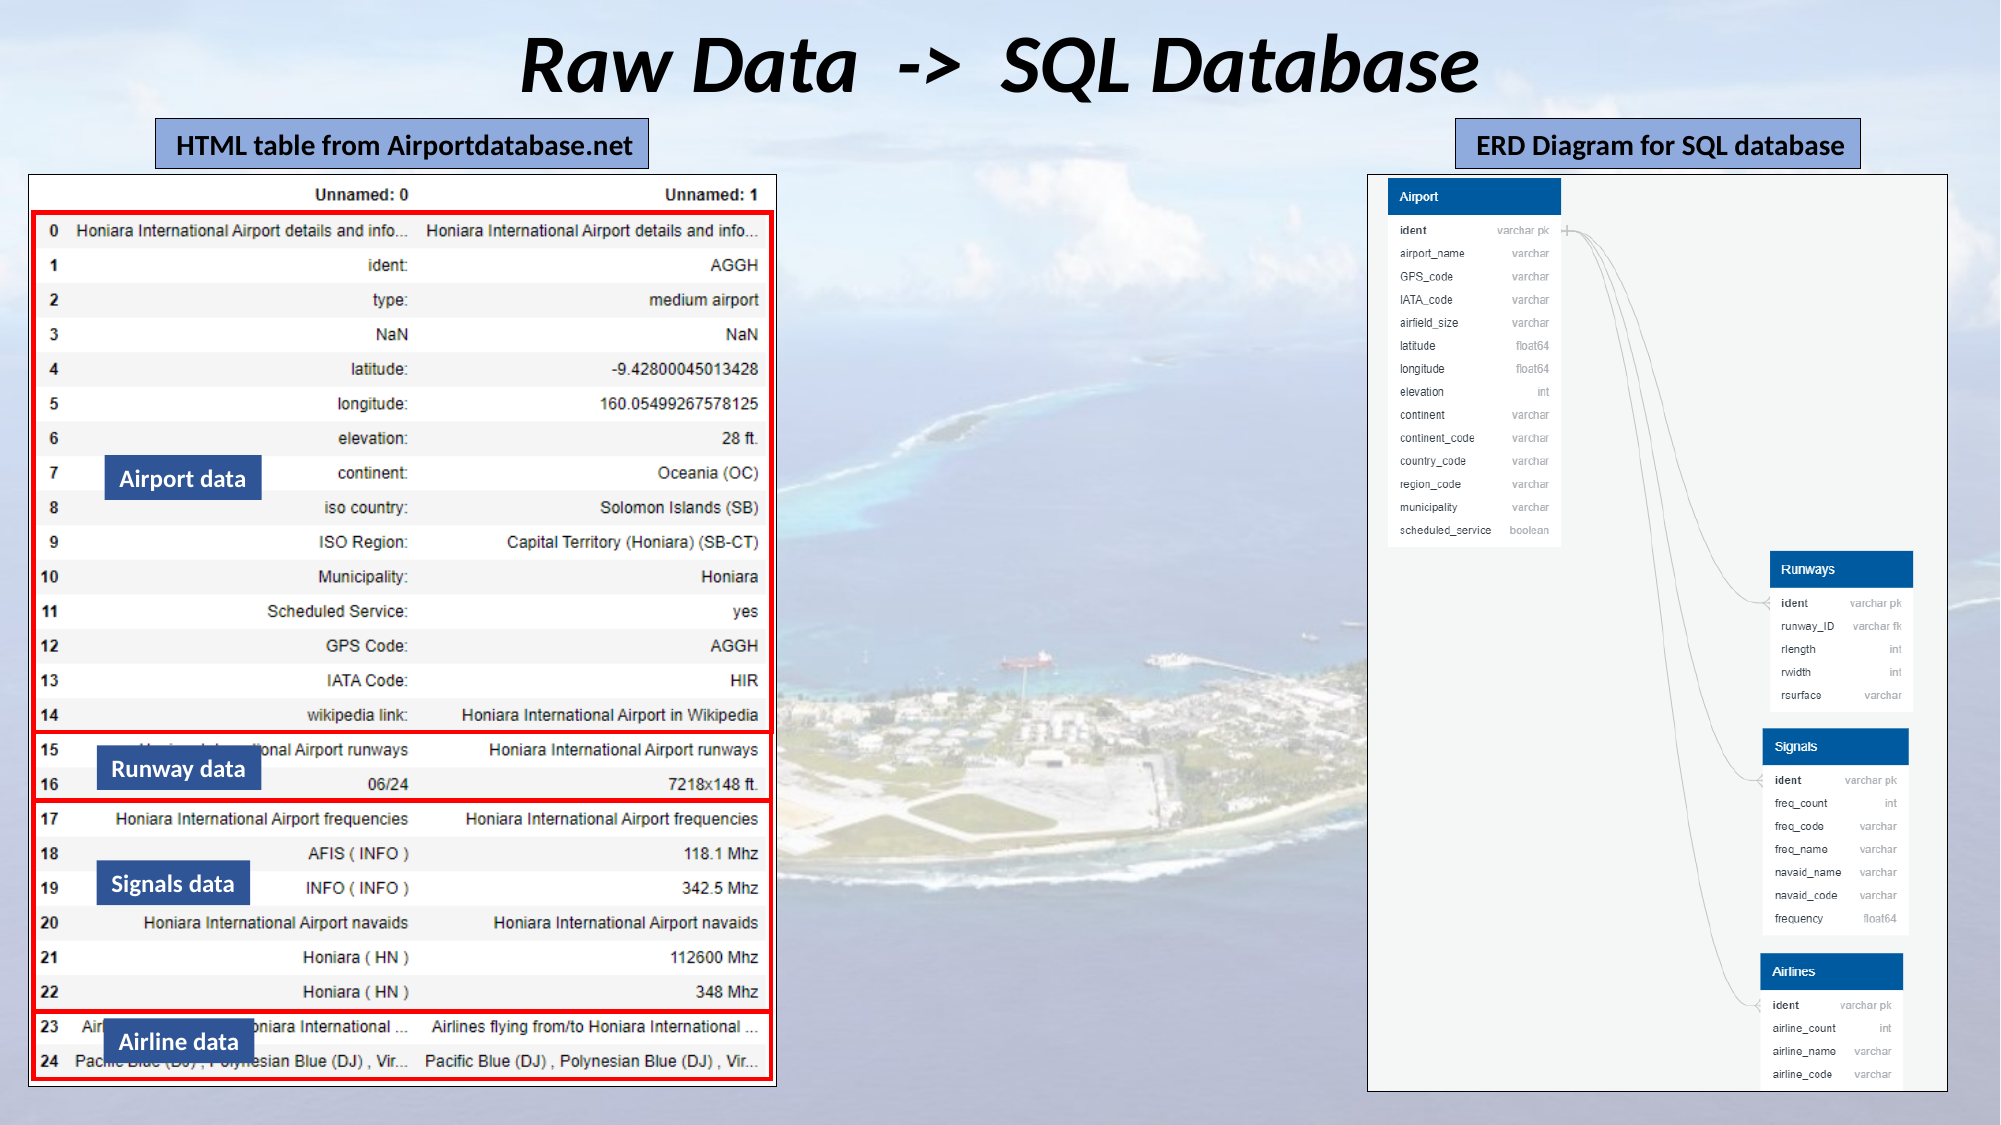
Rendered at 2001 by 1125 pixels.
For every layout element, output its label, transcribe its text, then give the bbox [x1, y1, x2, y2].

picture [0, 0, 2001, 1125]
text_box ERD Diagram for SQL database [1455, 118, 1861, 169]
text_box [28, 118, 777, 1087]
text_box Raw Data -> SQL Database [504, 1, 1496, 117]
